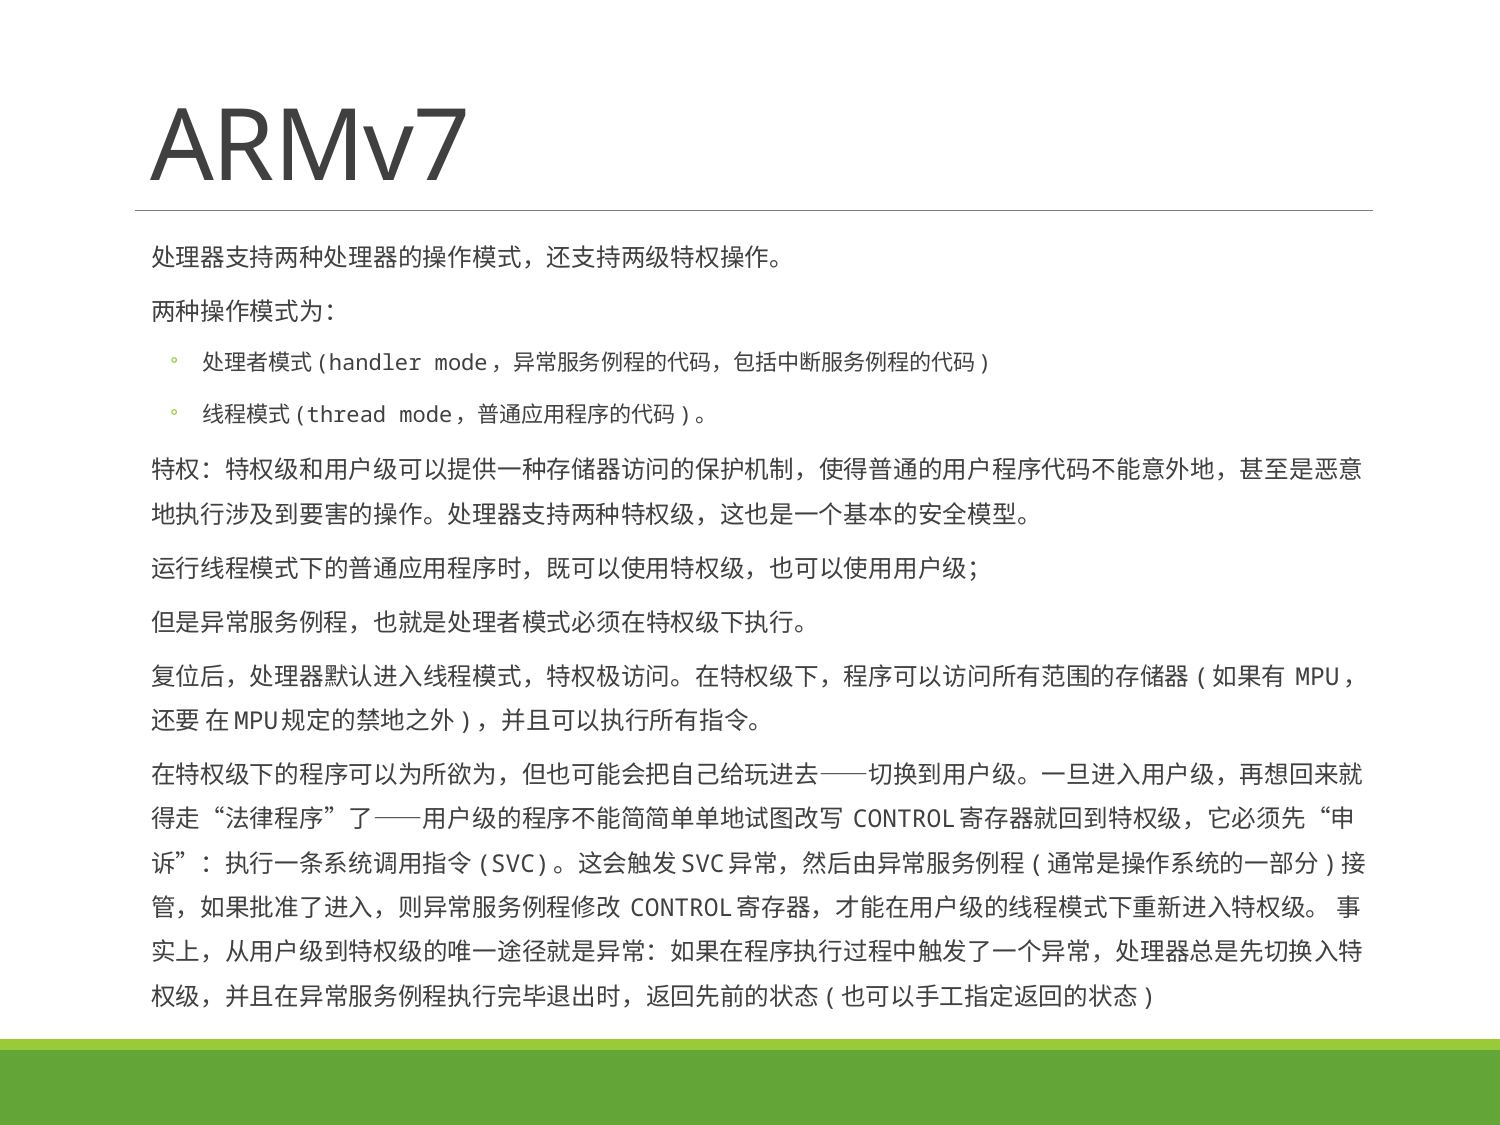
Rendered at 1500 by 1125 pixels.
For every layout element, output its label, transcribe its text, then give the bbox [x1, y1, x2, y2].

title ARMv7 [135, 47, 1373, 209]
list 处理器支持两种处理器的操作模式，还支持两级特权操作。 两种操作模式为： 处理者模式(handler mode，异常服务例程的代码，包括中断服务例程的代码) 线程模式(thread mode，普通应用程序的代码)。 特权：特权级和用户级可以提供一种存储器访问的保护机制，使得普通的用户程序代码不能意外地，甚至是恶意地执行涉及到要害的操作。处理器支持两种特权级，这也是一个基本的安全模型。 运行线程模式下的普通应用程序时，既可以使用特权级，也可以使用用户级； 但是异常服务例程，也就是处理者模式必须在特权级下执行。 复位后，处理器默认进入线程模式，特权极访问。在特权级下，程序可以访问所有范围的存储器(如果有 MPU，还要 在MPU规定的禁地之外)，并且可以执行所有指令。 在特权级下的程序可以为所欲为，但也可能会把自己给玩进去——切换到用户级。一旦进入用户级，再想回来就得走“法律程序”了——用户级的程序不能简简单单地试图改写 CONTROL寄存器就回到特权级，它必须先“申诉”：执行一条系统调用指令(SVC)。这会触发SVC异常，然后由异常服务例程(通常是操作系统的一部分)接管，如果批准了进入，则异常服务例程修改 CONTROL寄存器，才能在用户级的线程模式下重新进入特权级。 事实上，从用户级到特权级的唯一途径就是异常：如果在程序执行过程中触发了一个异常，处理器总是先切换入特权级，并且在异常服务例程执行完毕退出时，返回先前的状态(也可以手工指定返回的状态) [135, 219, 1373, 1022]
